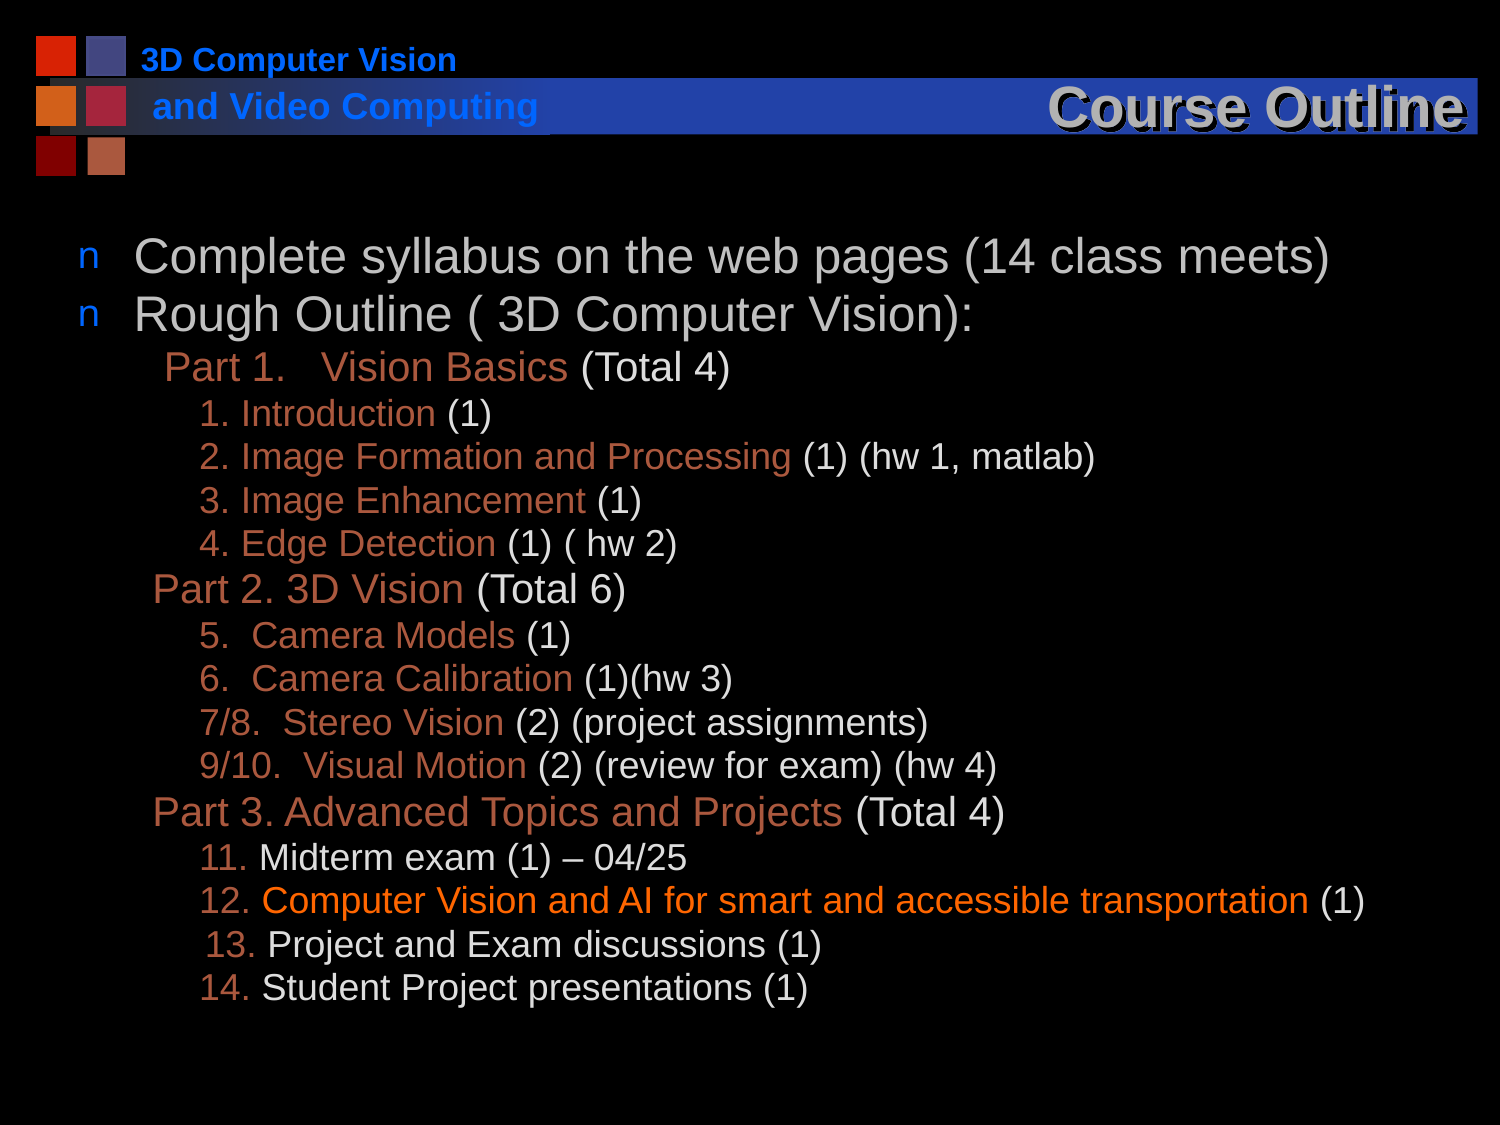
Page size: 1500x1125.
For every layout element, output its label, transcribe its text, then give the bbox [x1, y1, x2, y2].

list Complete syllabus on the web pages (14 class meets) Rough Outline ( 3D Computer Vision): Part 1. Vision Basics (Total 4) 1. Introduction (1) 2. Image Formation and Processing (1) (hw 1, matlab) 3. Image Enhancement (1) 4. Edge Detection (1) ( hw 2) Part 2. 3D Vision (Total 6) 5. Camera Models (1) 6. Camera Calibration (1)(hw 3) 7/8. Stereo Vision (2) (project assignments) 9/10. Visual Motion (2) (review for exam) (hw 4) Part 3. Advanced Topics and Projects (Total 4) 11. Midterm exam (1) – 04/25 12. Computer Vision and AI for smart and accessible transportation (1) 13. Project and Exam discussions (1) 14. Student Project presentations (1) [61, 227, 1500, 1048]
title Course Outline [1011, 46, 1500, 148]
